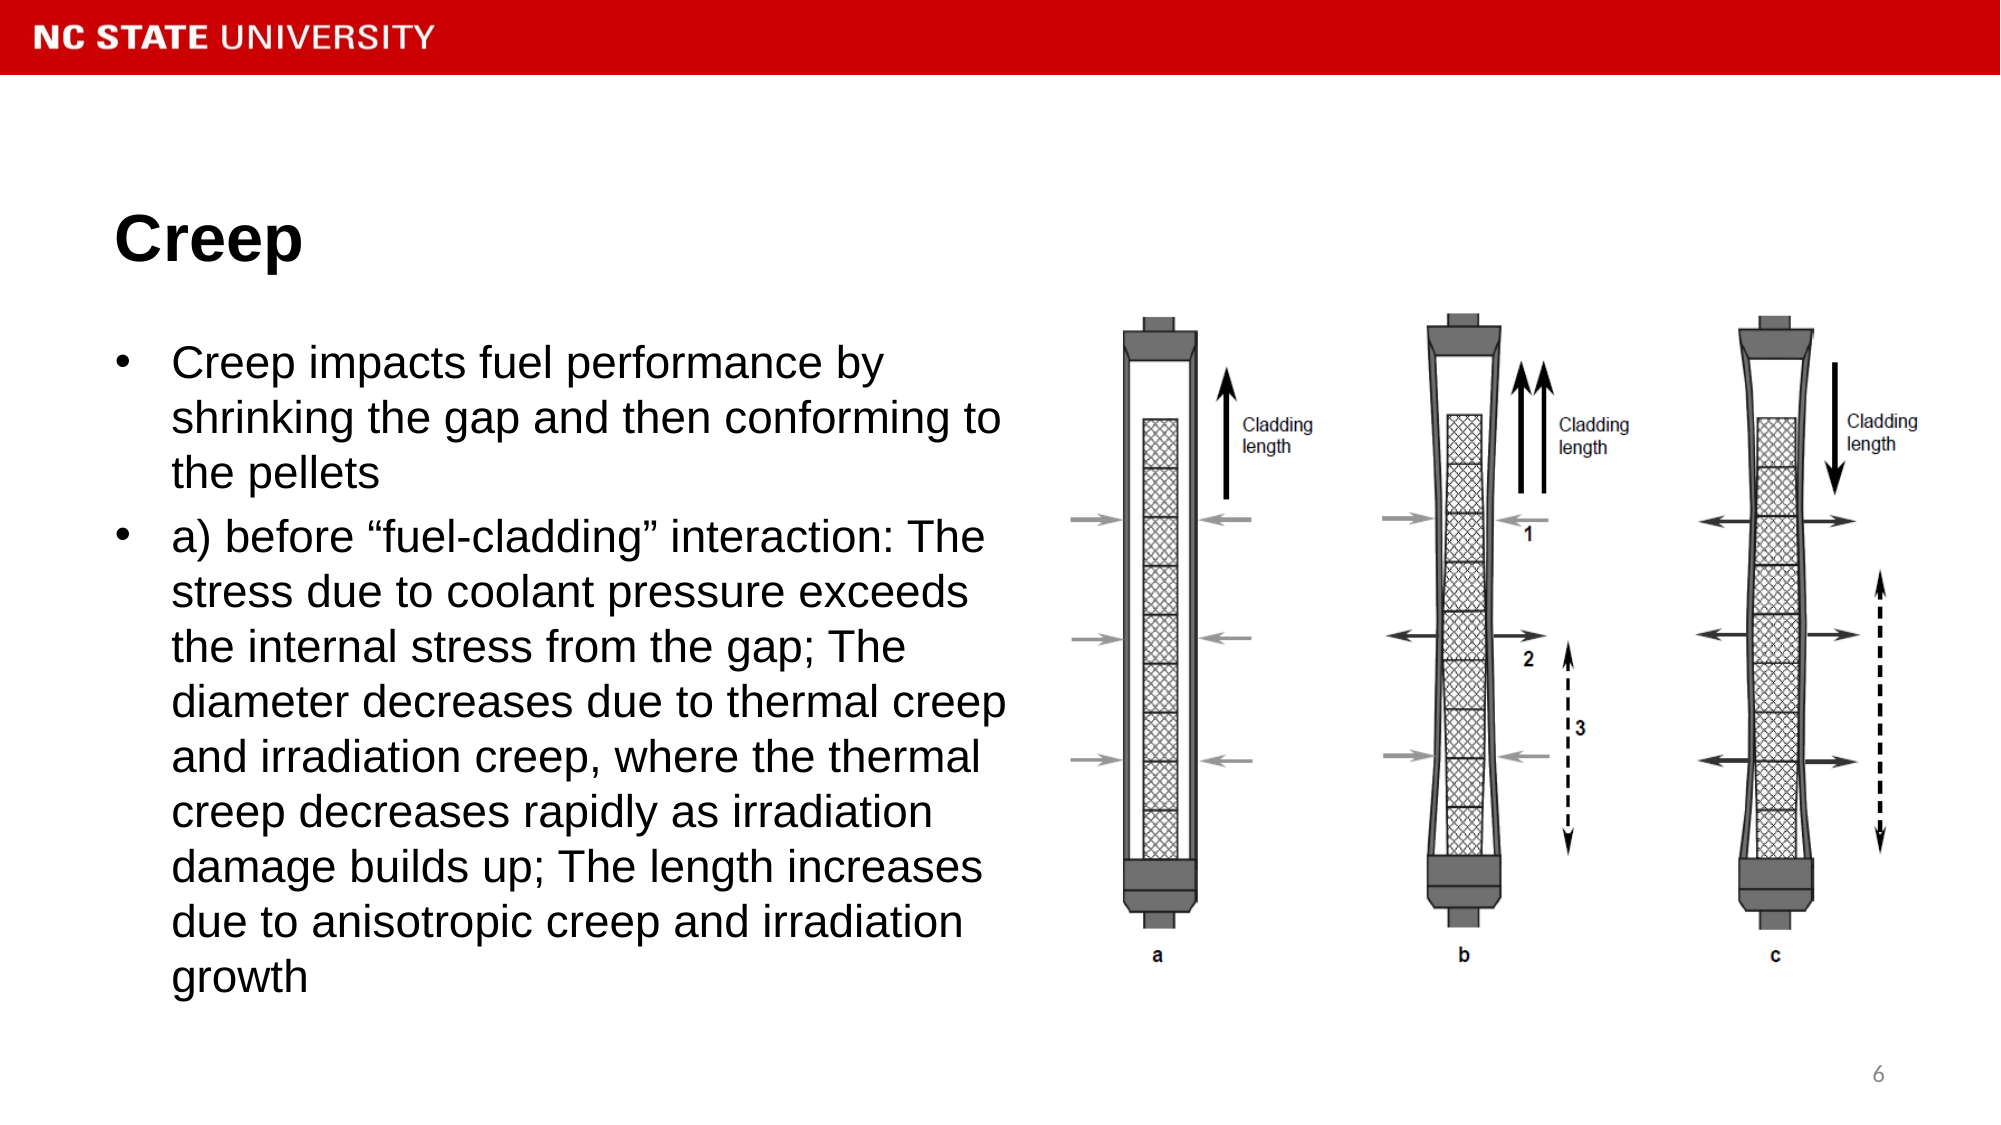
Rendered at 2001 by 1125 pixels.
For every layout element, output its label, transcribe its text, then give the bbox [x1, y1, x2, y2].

slide_number 6 [1433, 1042, 1900, 1103]
picture [1065, 298, 1935, 979]
title Creep [99, 147, 1900, 323]
picture [0, 0, 2000, 75]
list Creep impacts fuel performance by shrinking the gap and then conforming to the pellets a) before “fuel-cladding” interaction: The stress due to coolant pressure exceeds the internal stress from the gap; The diameter decreases due to thermal creep and irradiation creep, where the thermal creep decreases rapidly as irradiation damage builds up; The length increases due to anisotropic creep and irradiation growth [99, 325, 1054, 1005]
